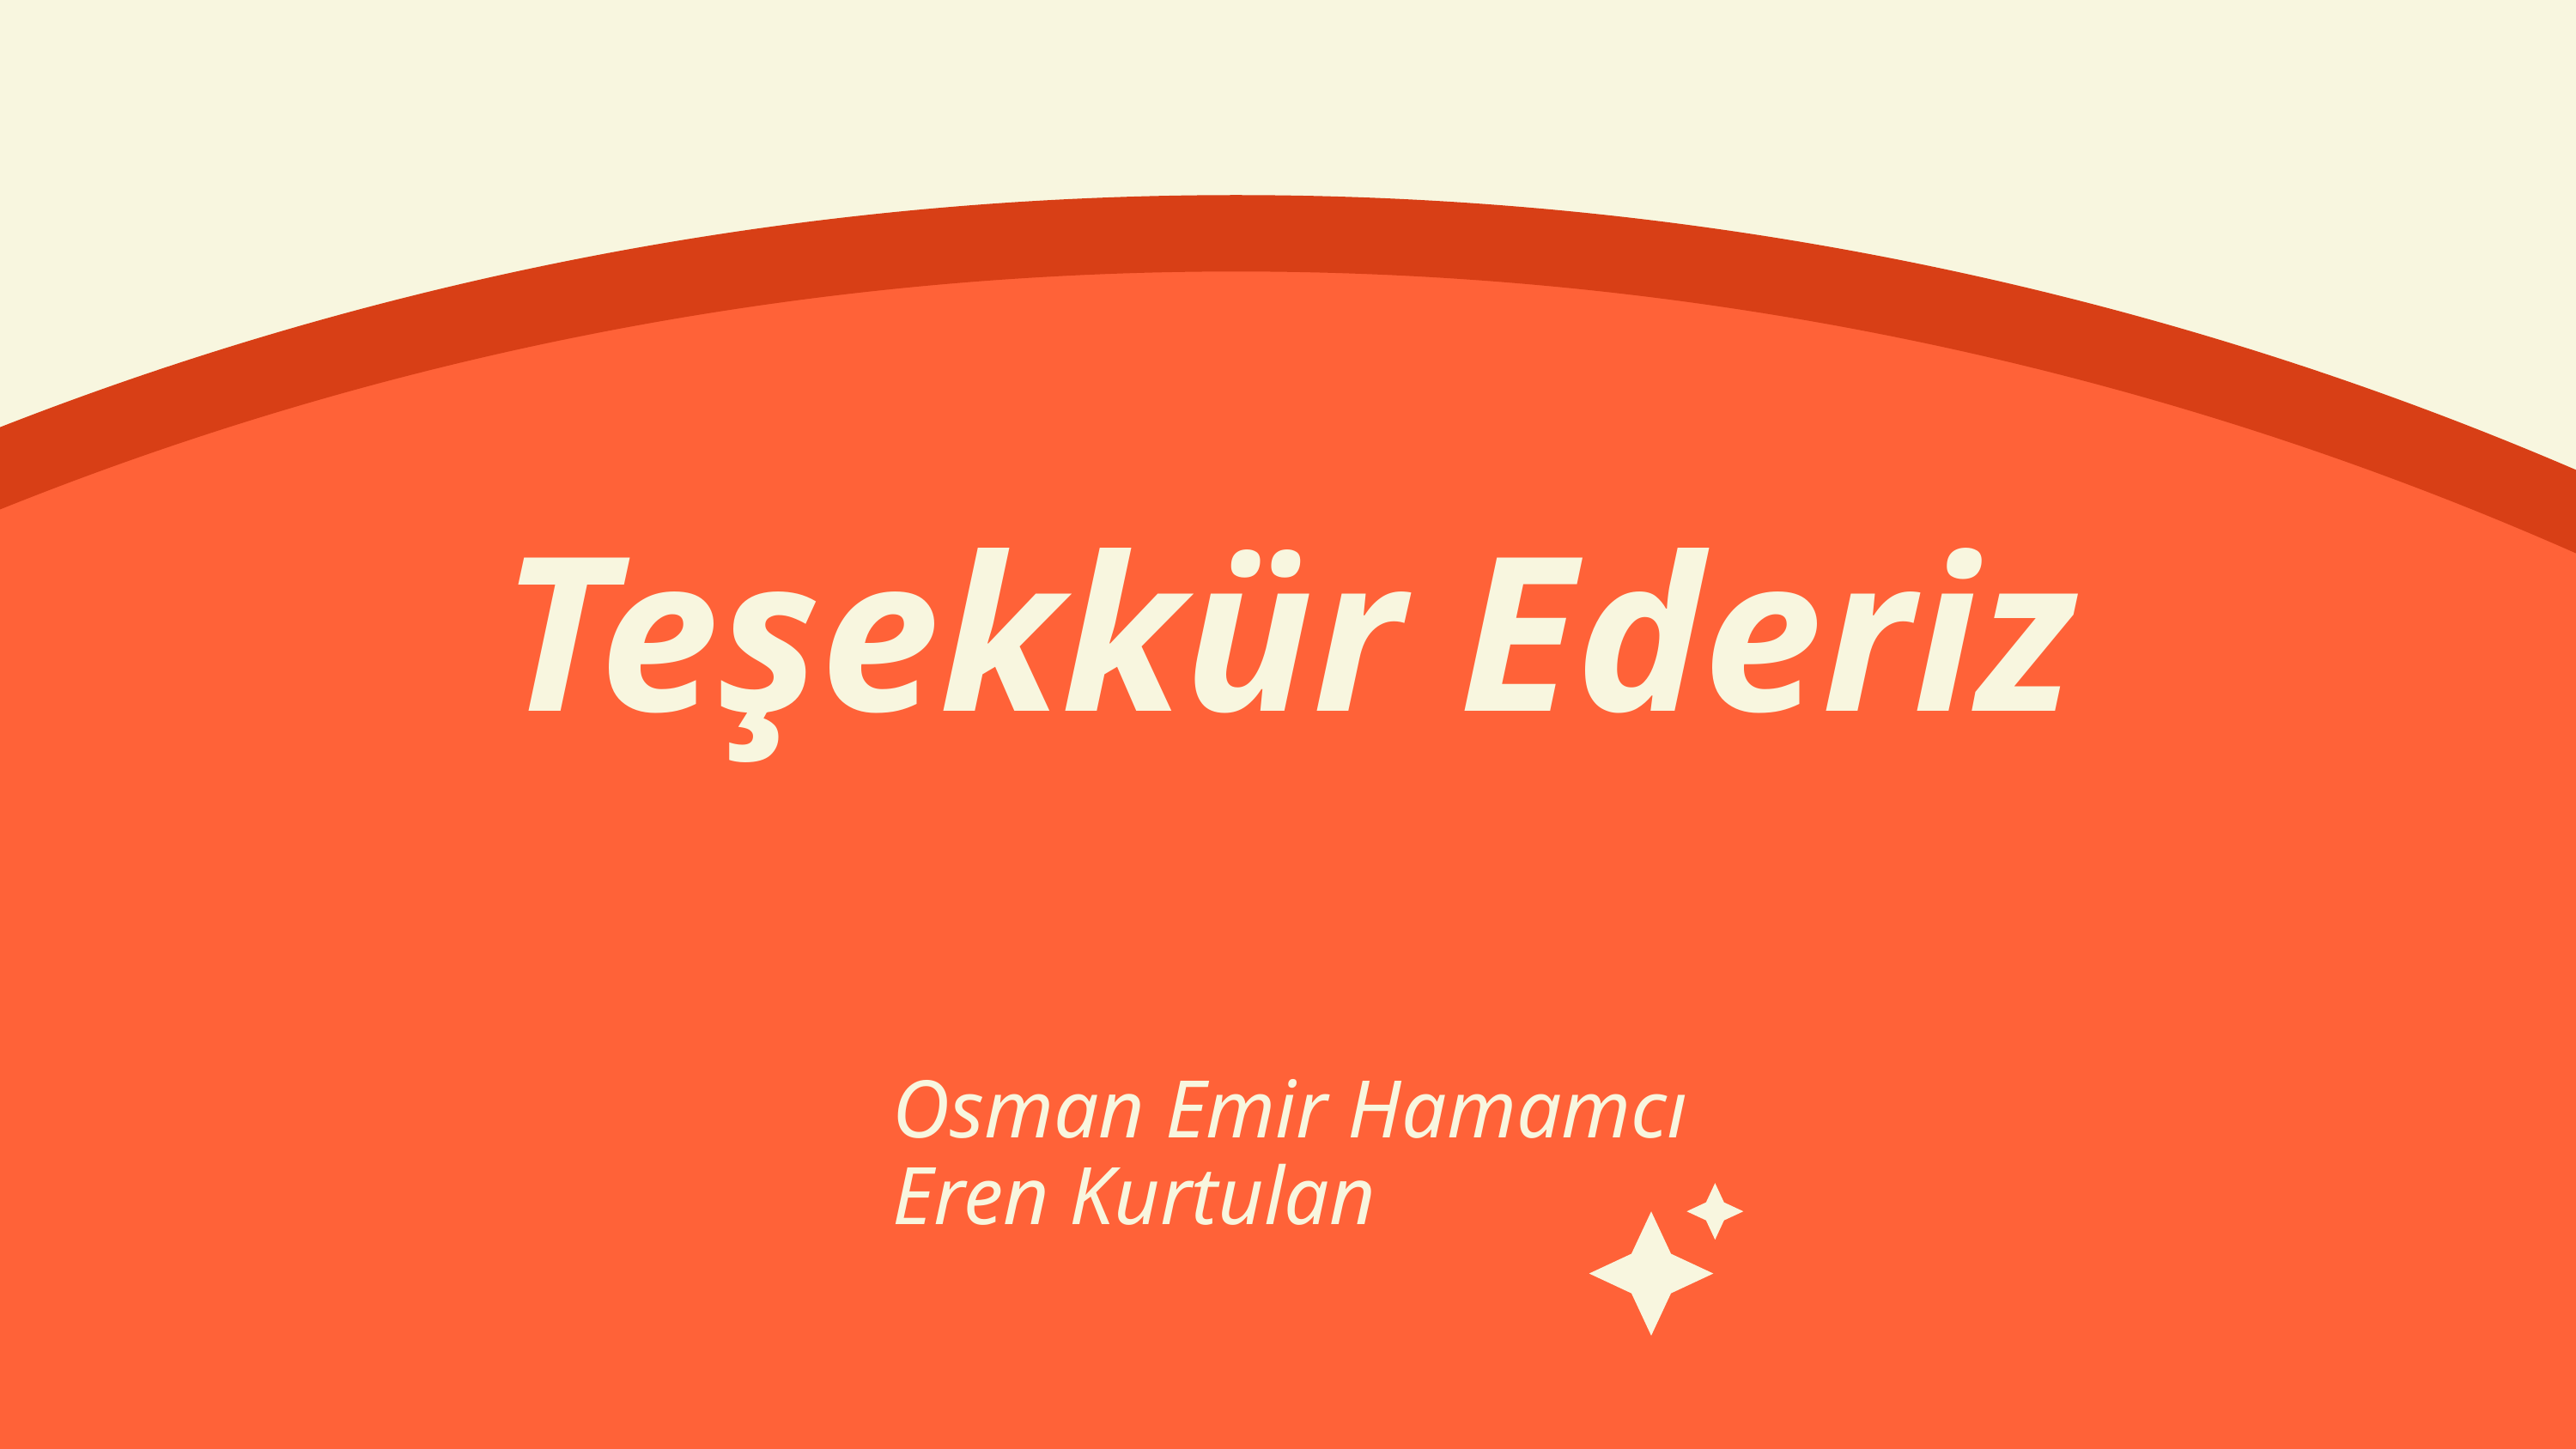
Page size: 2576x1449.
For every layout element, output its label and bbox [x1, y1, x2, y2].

text_box [0, 233, 2576, 1449]
text_box [1589, 1210, 1714, 1337]
text_box [1686, 1182, 1744, 1240]
